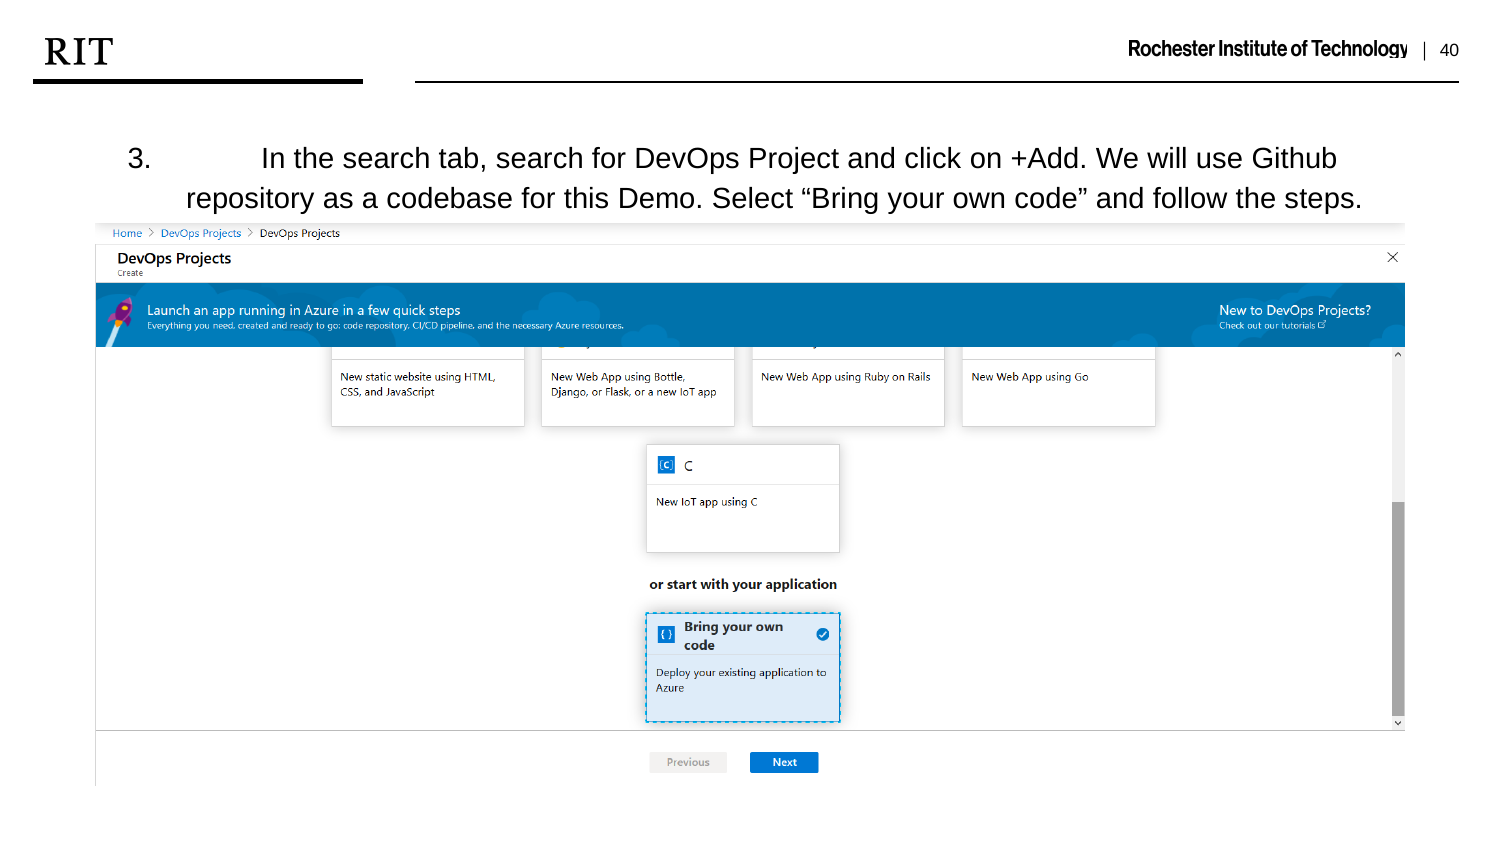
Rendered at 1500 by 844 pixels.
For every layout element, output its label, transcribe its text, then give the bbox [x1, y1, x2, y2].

list 3. In the search tab, search for DevOps Project and click on +Add. We will use Github repository as a codebase for this Demo. Select “Bring your own code” and follow the steps. [96, 126, 1404, 222]
picture [1129, 40, 1407, 58]
picture [44, 37, 113, 65]
picture [94, 222, 1405, 786]
